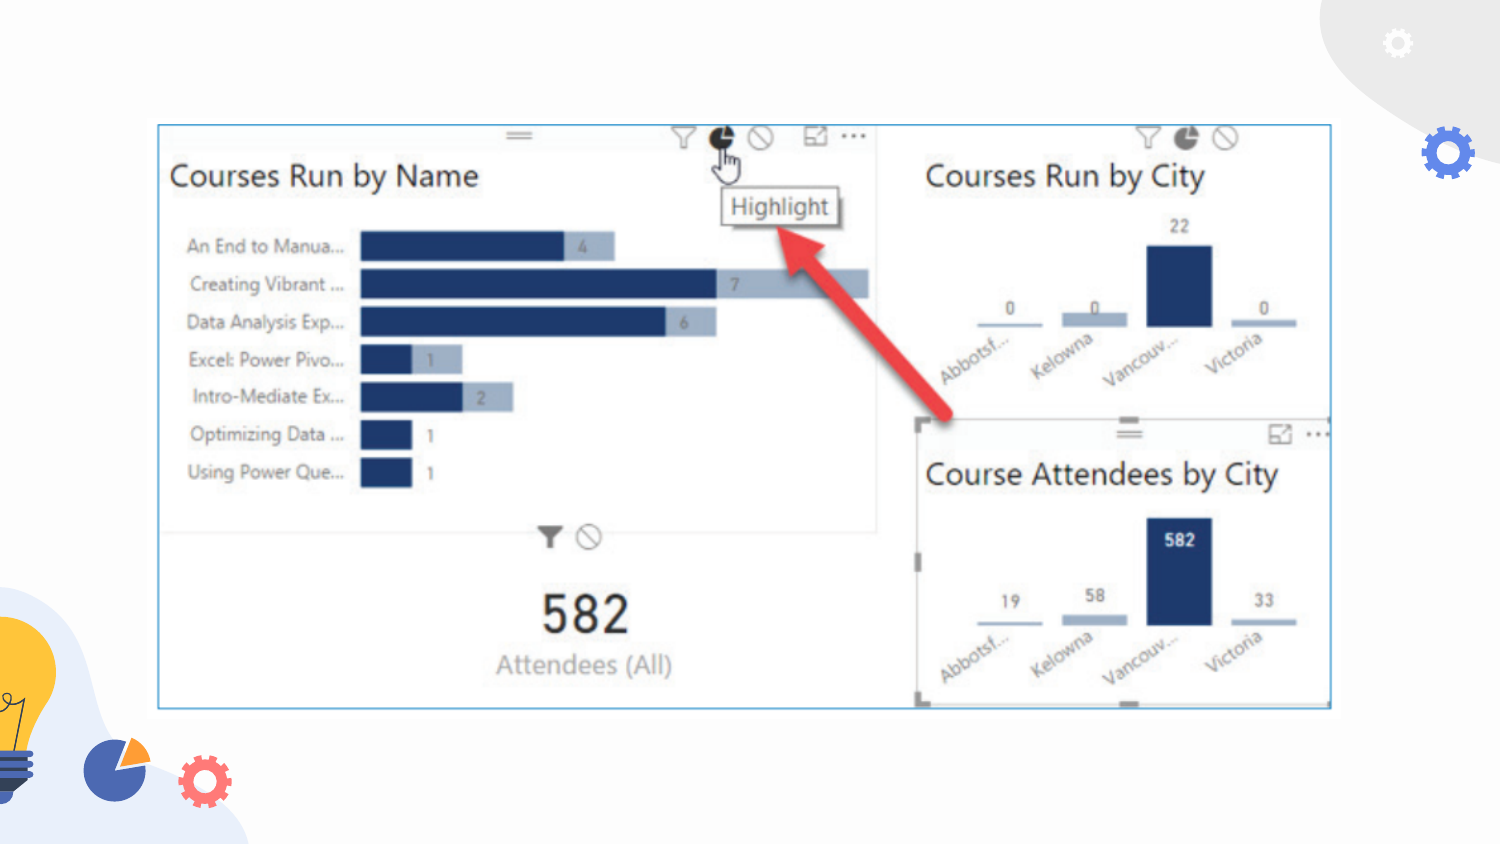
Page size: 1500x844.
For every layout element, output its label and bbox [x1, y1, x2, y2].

picture [147, 118, 1341, 719]
